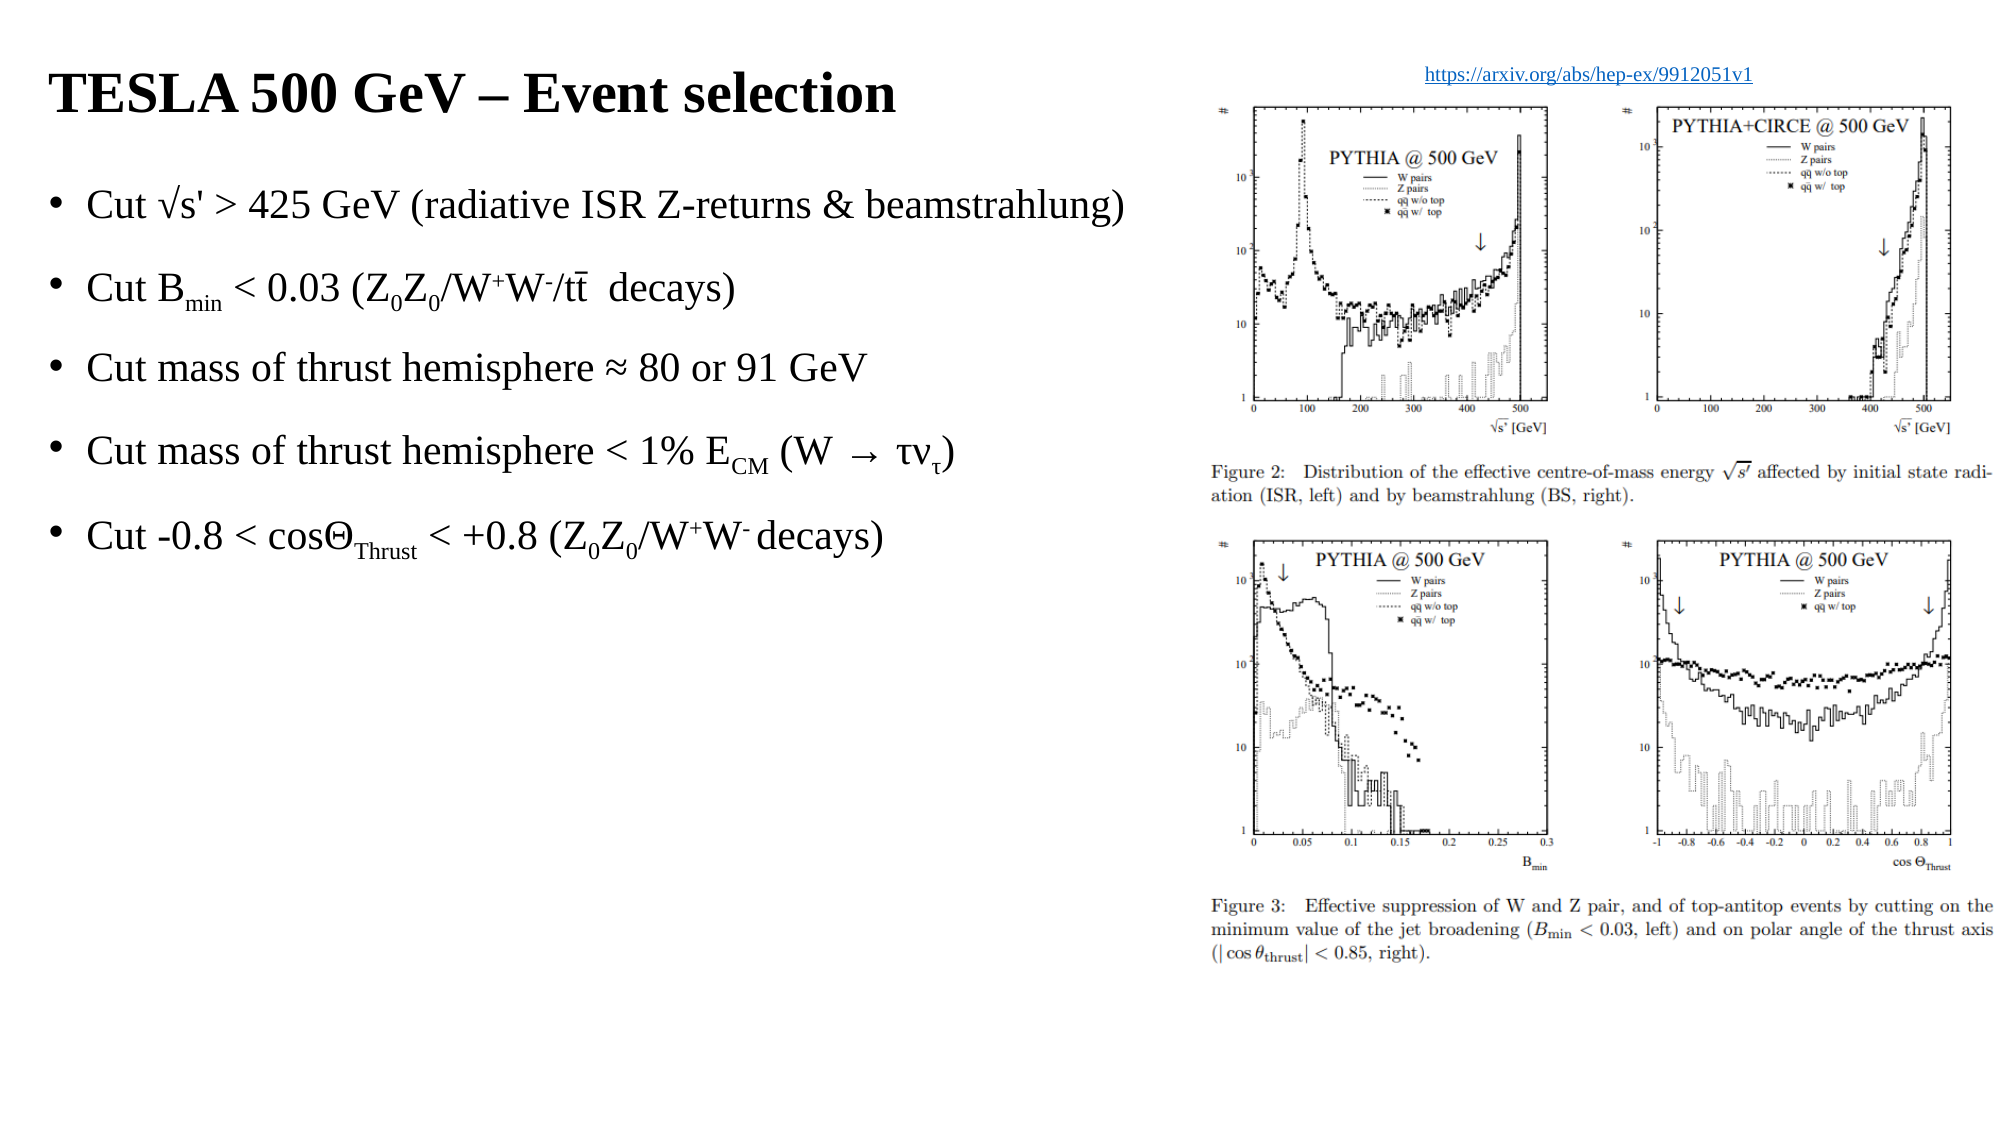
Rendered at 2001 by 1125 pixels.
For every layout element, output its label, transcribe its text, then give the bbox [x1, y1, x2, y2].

title TESLA 500 GeV – Event selection [33, 30, 1971, 157]
list Cut √s' > 425 GeV (radiative ISR Z-returns & beamstrahlung) Cut Bmin < 0.03 (Z0Z0/W+W-/tt̄ decays) Cut mass of thrust hemisphere ≈ 80 or 91 GeV Cut mass of thrust hemisphere < 1% ECM (W → τντ) Cut -0.8 < cosΘThrust < +0.8 (Z0Z0/W+W- decays) [33, 174, 1205, 1089]
text_box https://arxiv.org/abs/hep-ex/9912051v1 [1357, 53, 1821, 93]
picture [1204, 93, 2000, 514]
picture [1204, 531, 2000, 967]
